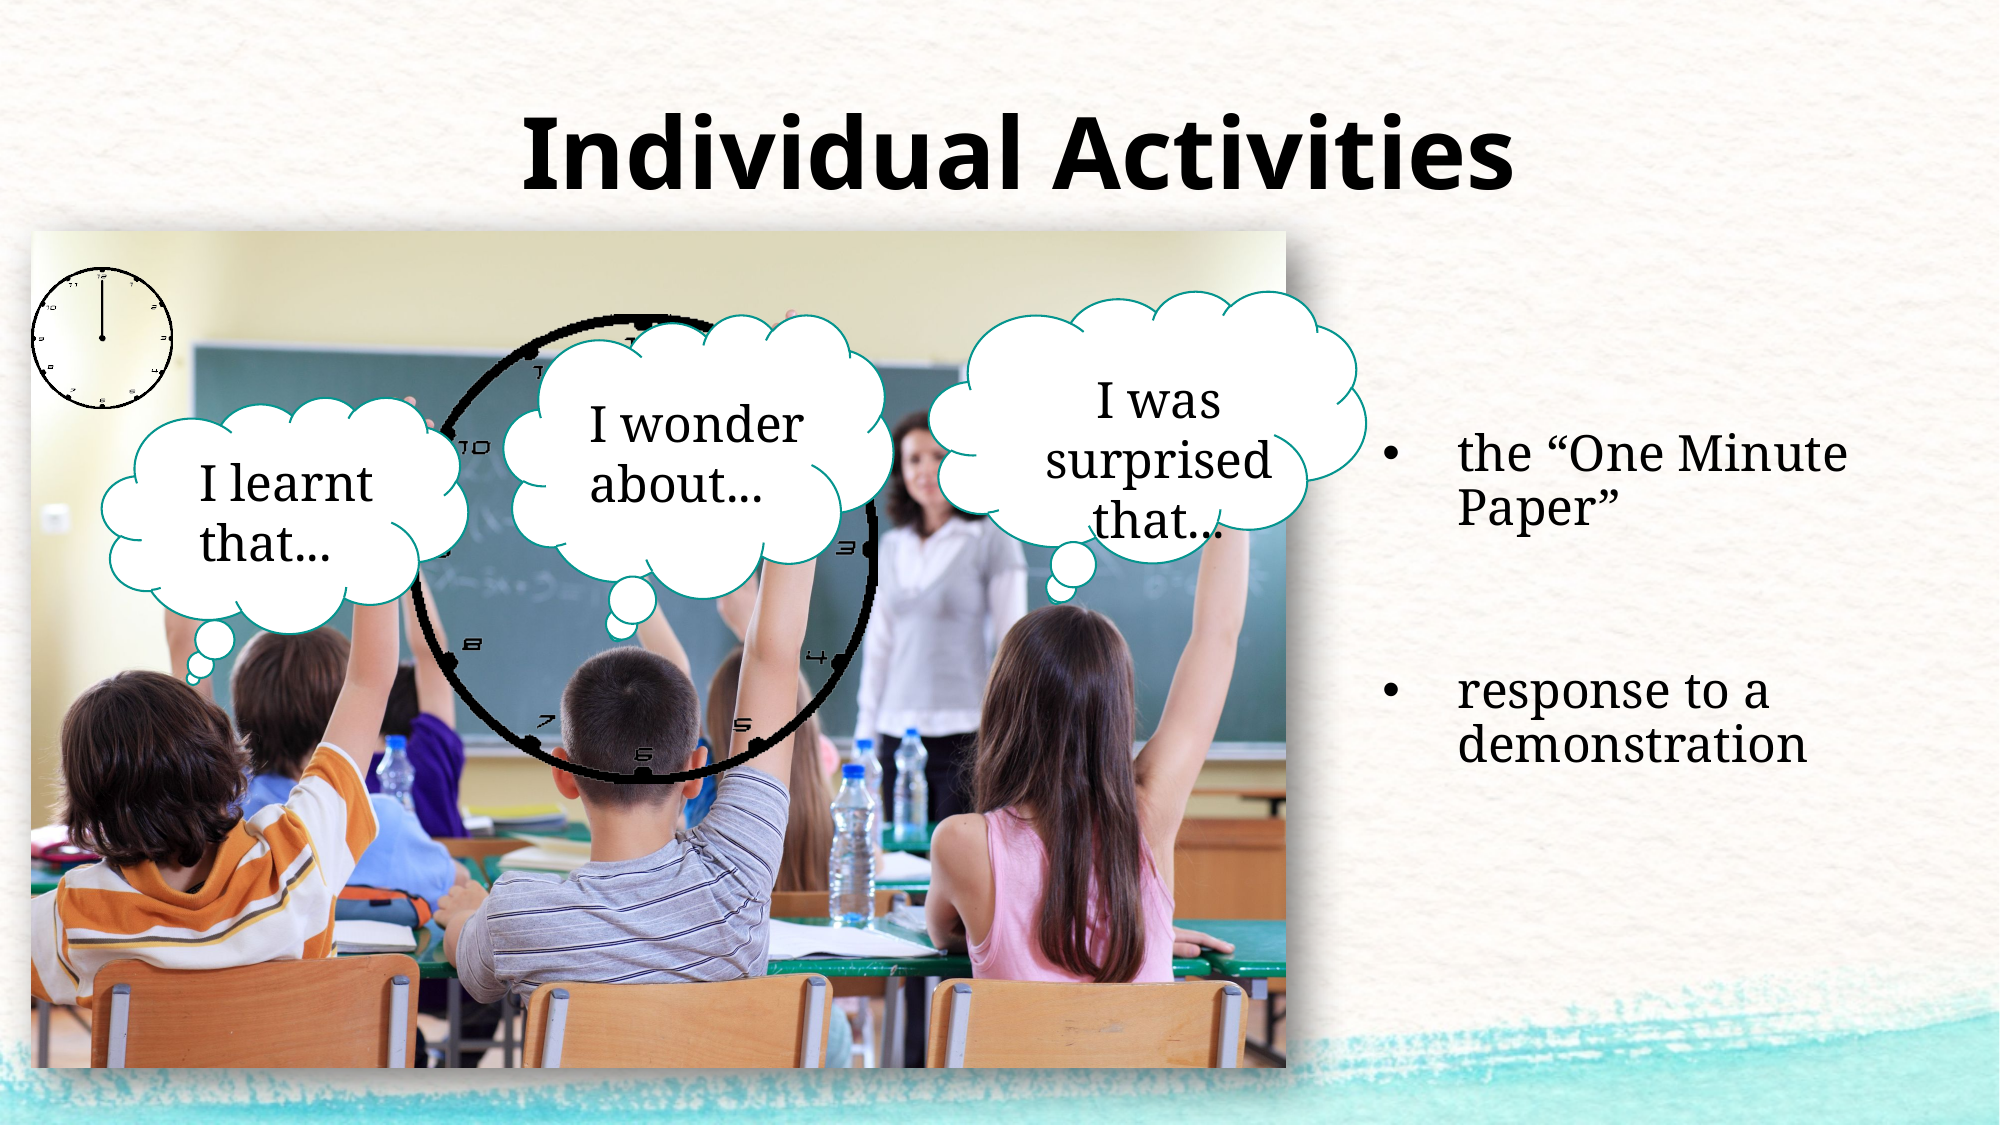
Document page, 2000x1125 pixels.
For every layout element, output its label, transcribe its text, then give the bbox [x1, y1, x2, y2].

list the “One Minute Paper” response to a demonstration [1367, 420, 2000, 906]
text_box [1355, 389, 1368, 457]
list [31, 267, 173, 409]
text_box I was surprised that... [1286, 361, 1355, 557]
title Individual Activities [231, 30, 1807, 219]
picture [0, 0, 2000, 1125]
text_box [1286, 293, 1358, 384]
